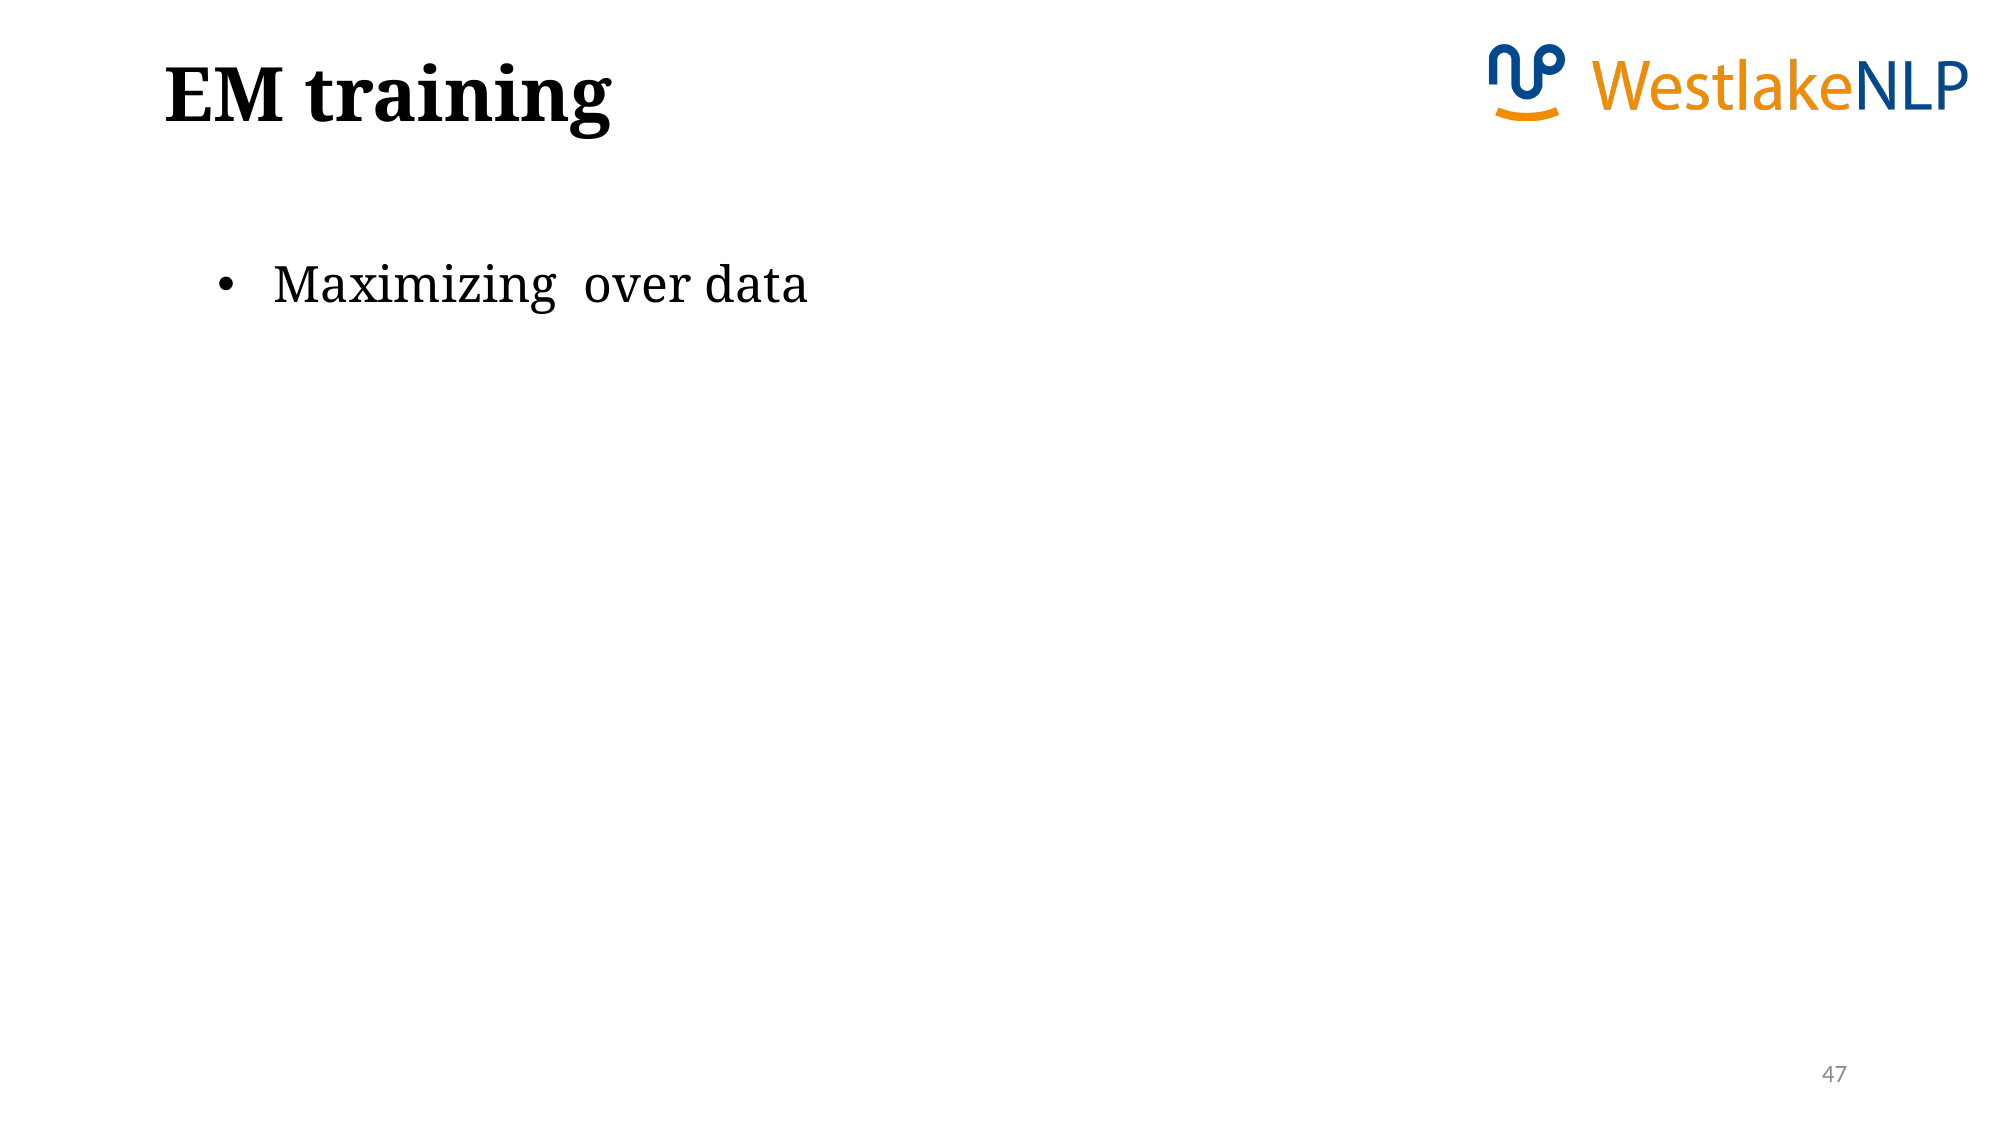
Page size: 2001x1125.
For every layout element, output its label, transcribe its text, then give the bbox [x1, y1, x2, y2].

text_box EM training [150, 39, 1419, 144]
slide_number 47 [1412, 1042, 1863, 1103]
picture [1459, 0, 2000, 170]
